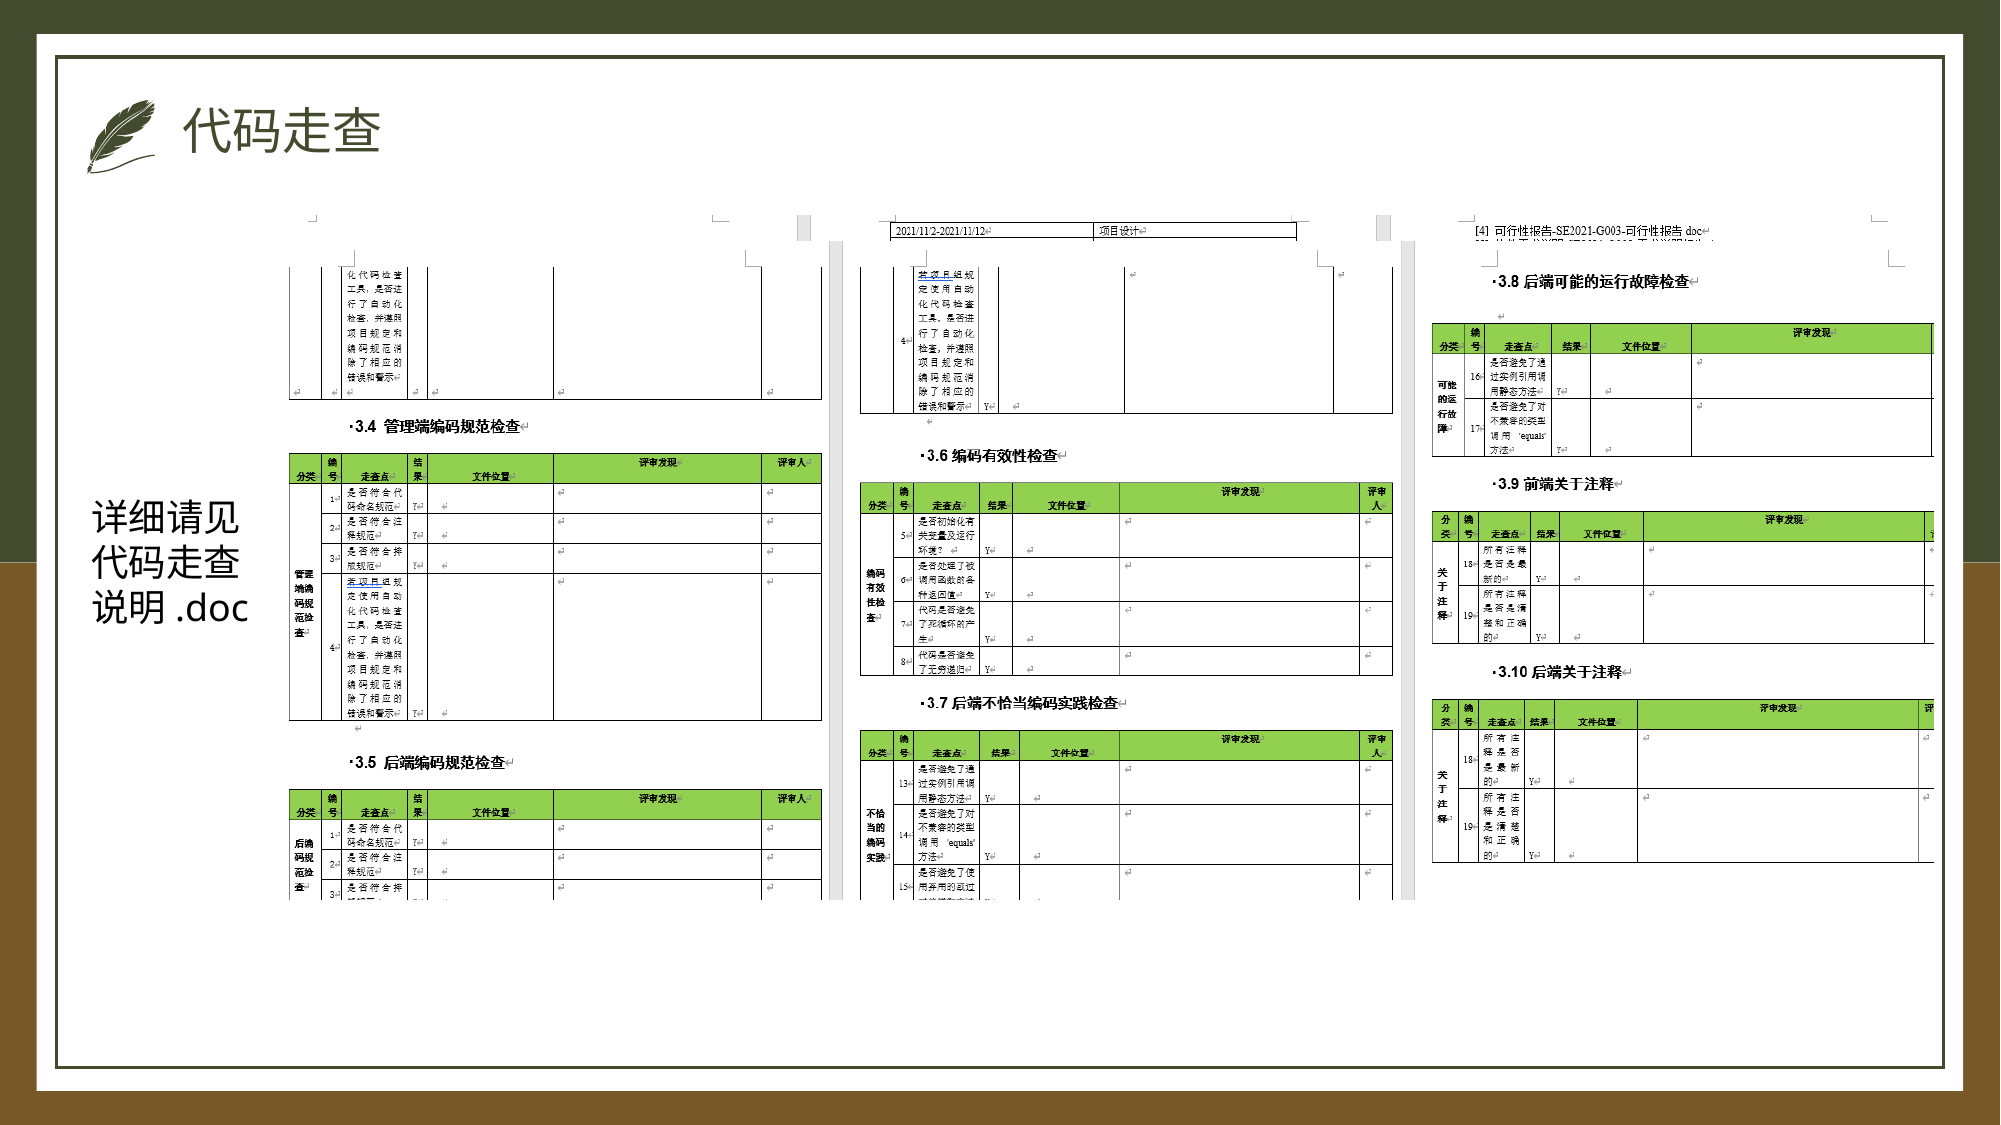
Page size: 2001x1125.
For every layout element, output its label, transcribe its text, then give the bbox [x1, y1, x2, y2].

title 代码走查 [167, 96, 1068, 170]
text_box 详细请见代码走查说明.doc [76, 486, 274, 637]
picture [274, 215, 1934, 900]
